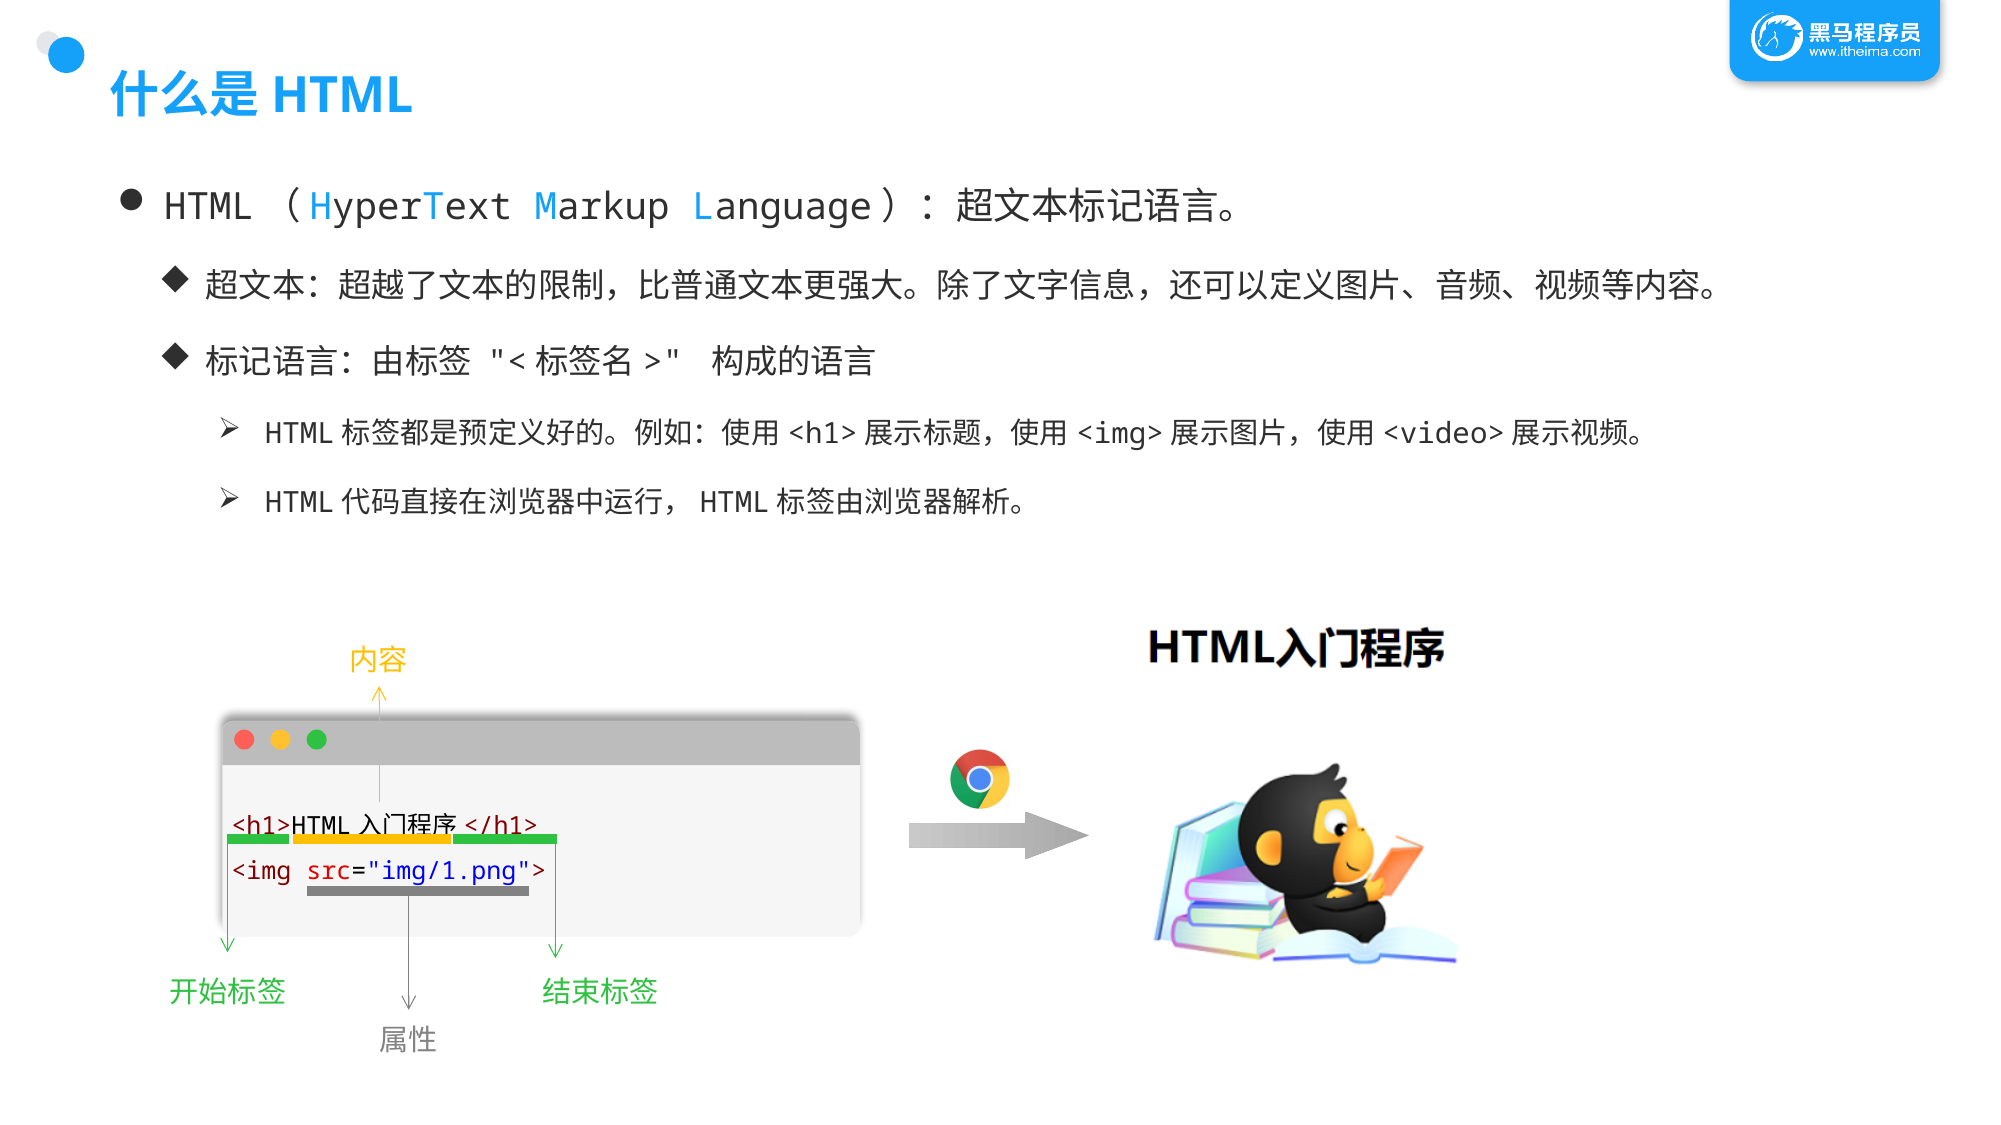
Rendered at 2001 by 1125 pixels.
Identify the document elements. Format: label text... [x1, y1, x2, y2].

picture [1732, 3, 1940, 64]
text_box 开始标签 [154, 965, 302, 1016]
text_box [907, 810, 1093, 861]
text_box HTML（HyperText Markup Language）：超文本标记语言。 超文本：超越了文本的限制，比普通文本更强大。除了文字信息，还可以定义图片、音频、视频等内容。 标记语言：由标签 "<标签名>" 构成的语言 HTML标签都是预定义好的。例如：使用<h1>展示标题，使用<img>展示图片，使用<video>展示视频。 HTML代码直接在浏览器中运行，HTML标签由浏览器解析。 [102, 179, 1858, 542]
picture [1138, 619, 1482, 973]
text_box 属性 [364, 1014, 453, 1064]
text_box 内容 [335, 633, 424, 684]
text_box 结束标签 [527, 965, 674, 1016]
title 什么是HTML [94, 55, 1858, 133]
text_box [222, 720, 860, 937]
picture [948, 749, 1012, 809]
